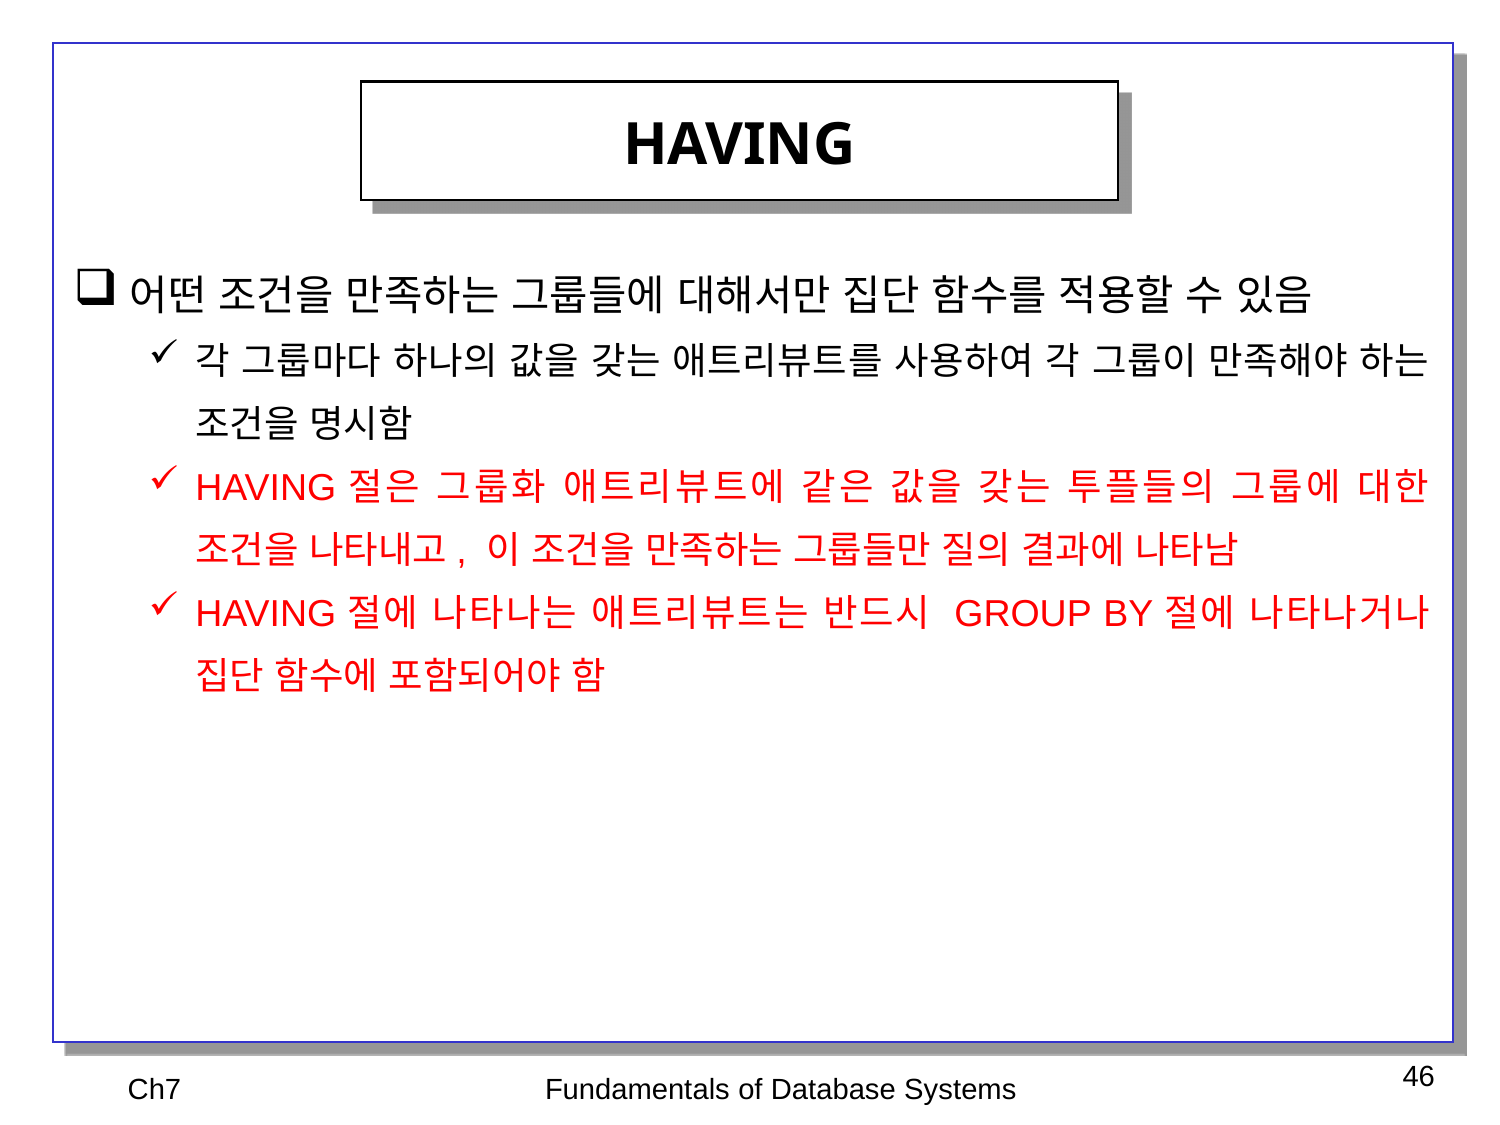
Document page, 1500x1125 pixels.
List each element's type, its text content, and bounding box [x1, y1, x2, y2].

slide_number Ch7 [112, 1049, 426, 1125]
text_box HAVING [361, 81, 1118, 201]
list 어떤 조건을 만족하는 그룹들에 대해서만 집단 함수를 적용할 수 있음 각 그룹마다 하나의 값을 갖는 애트리뷰트를 사용하여 각 그룹이 만족해야 하는 조건을 명시함 HAVING절은 그룹화 애트리뷰트에 같은 값을 갖는 투플들의 그룹에 대한 조건을 나타내고, 이 조건을 만족하는 그룹들만 질의 결과에 나타남 HAVING절에 나타나는 애트리뷰트는 반드시 GROUP BY절에 나타나거나 집단 함수에 포함되어야 함 [58, 241, 1446, 1046]
slide_number 46 [1136, 1049, 1451, 1125]
footer Fundamentals of Database Systems [449, 1049, 1113, 1125]
